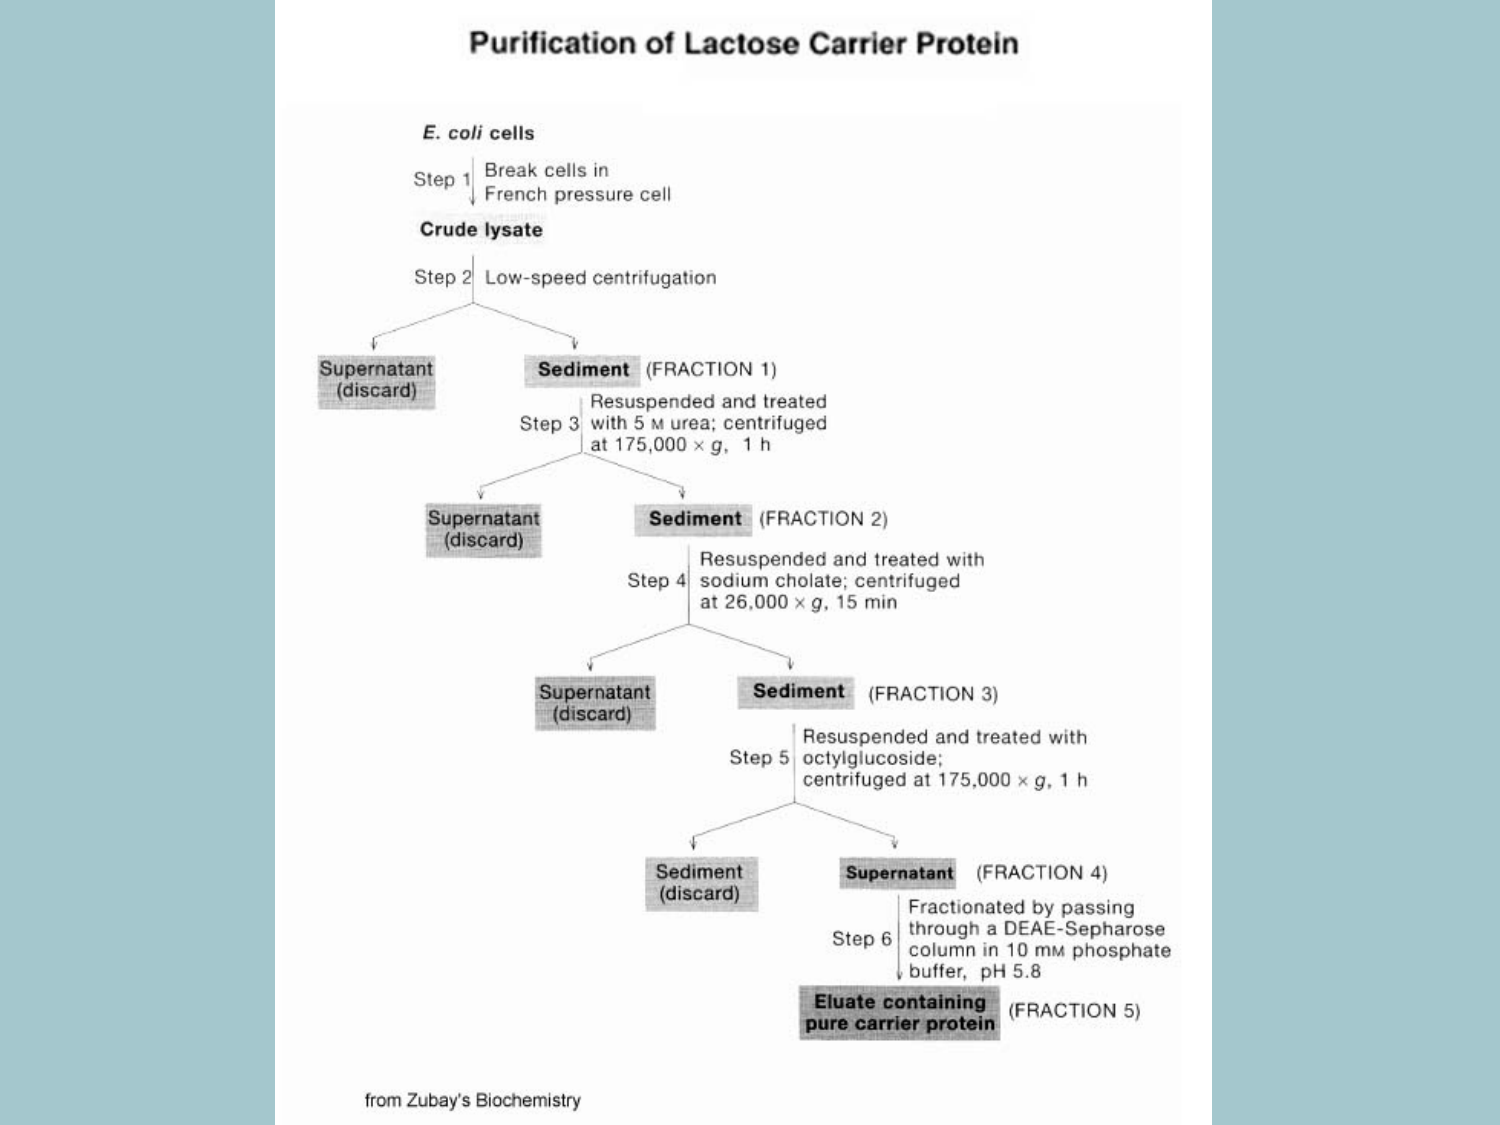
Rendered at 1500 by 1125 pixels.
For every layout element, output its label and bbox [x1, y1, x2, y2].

picture [274, 0, 1213, 1125]
